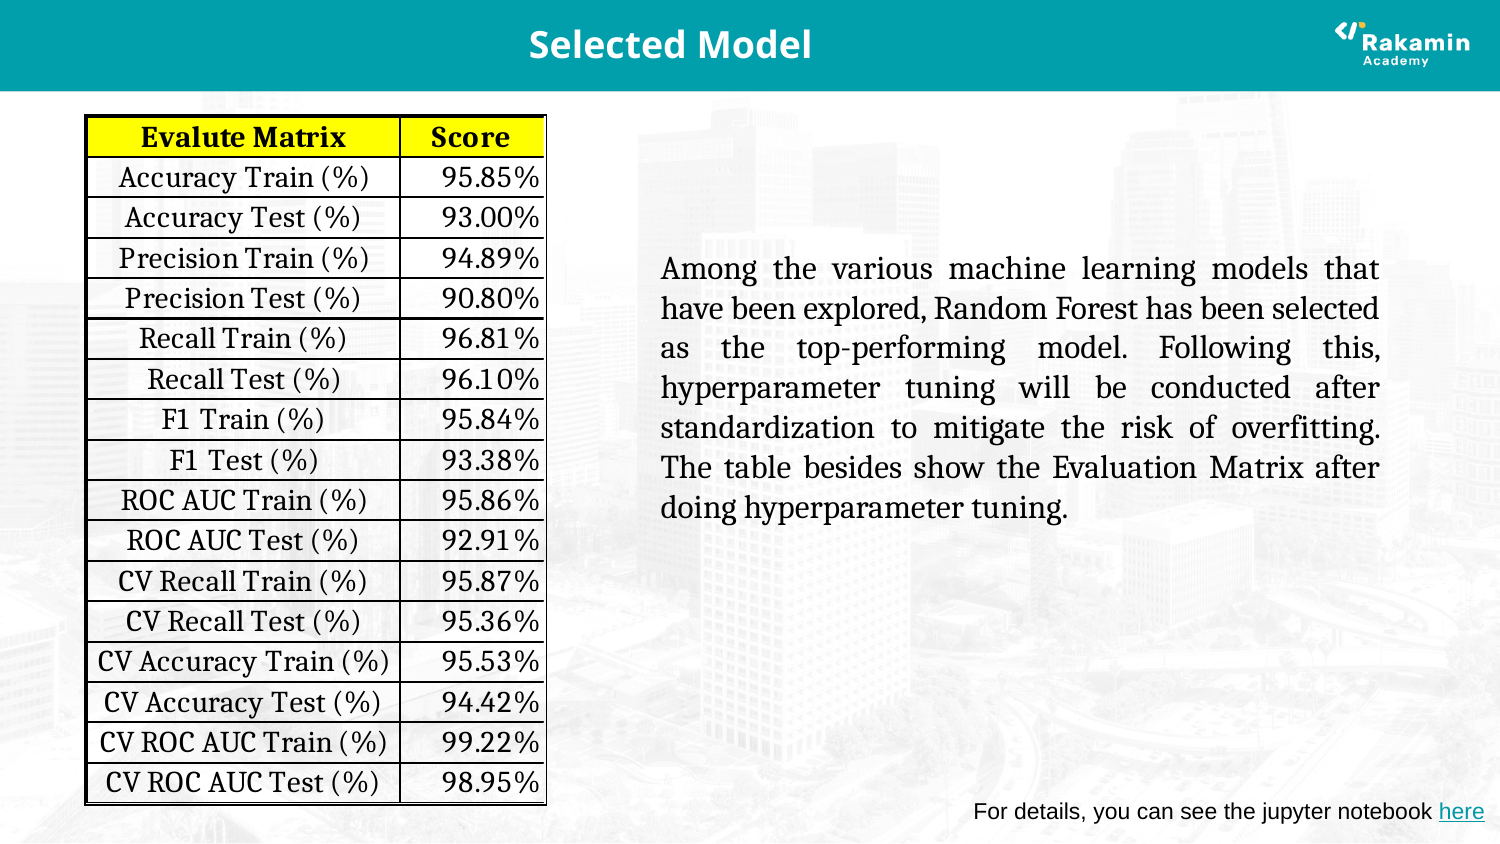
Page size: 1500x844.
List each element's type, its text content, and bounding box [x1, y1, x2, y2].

picture [0, 0, 1500, 844]
text_box Among the various machine learning models that have been explored, Random Forest has been selected as the top-performing model. Following this, hyperparameter tuning will be conducted after standardization to mitigate the risk of overfitting. The table besides show the Evaluation Matrix after doing hyperparameter tuning. [645, 238, 1396, 533]
title Selected Model [0, 6, 1342, 92]
text_box For details, you can see the jupyter notebook here [763, 782, 1500, 838]
